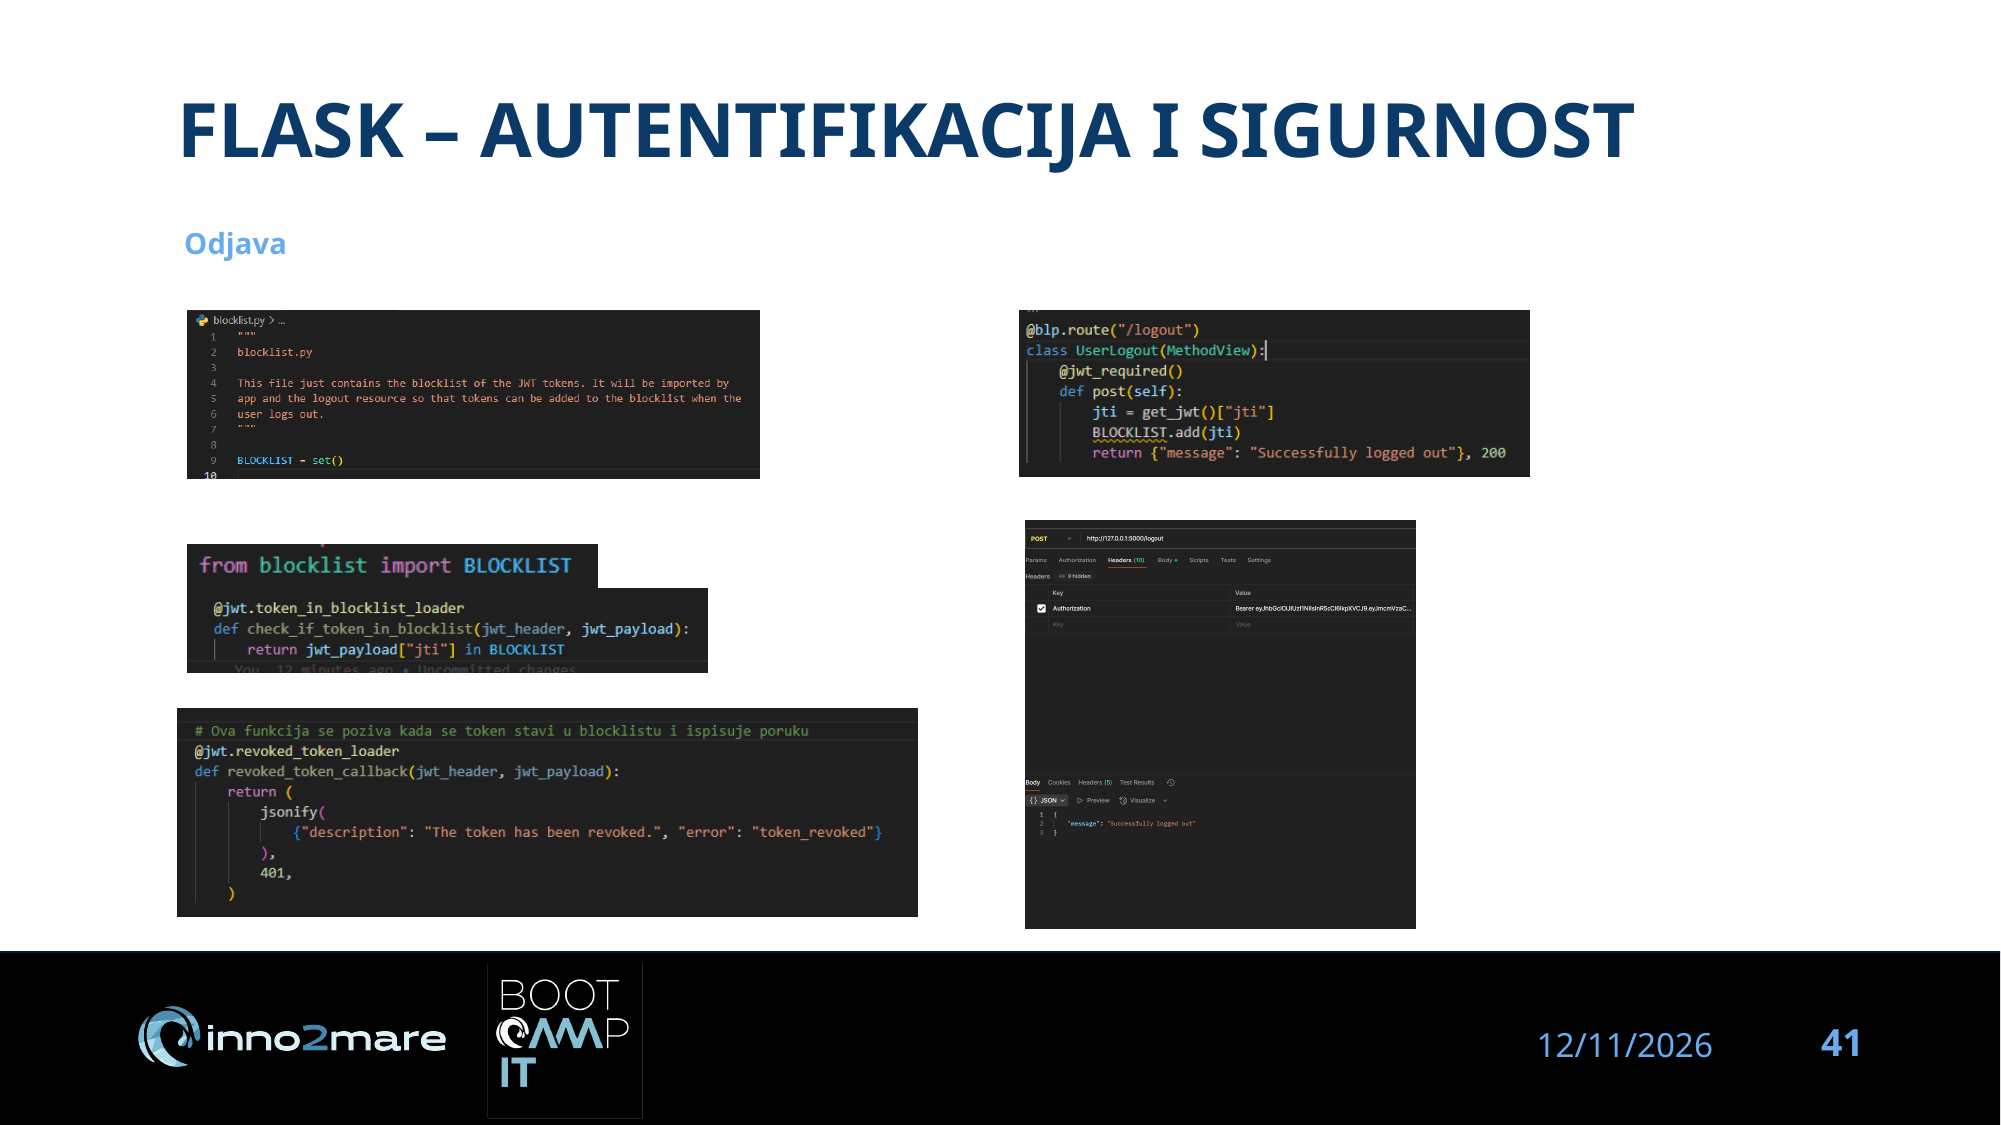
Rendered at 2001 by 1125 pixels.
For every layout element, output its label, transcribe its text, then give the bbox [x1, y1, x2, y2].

picture [177, 708, 918, 917]
picture [1024, 520, 1416, 929]
text_box FLASK – Autentifikacija i sigurnost [162, 62, 1888, 203]
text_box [187, 544, 708, 673]
picture [1019, 310, 1530, 477]
picture [186, 310, 760, 479]
text_box Odjava [166, 222, 491, 275]
picture [138, 957, 690, 1124]
